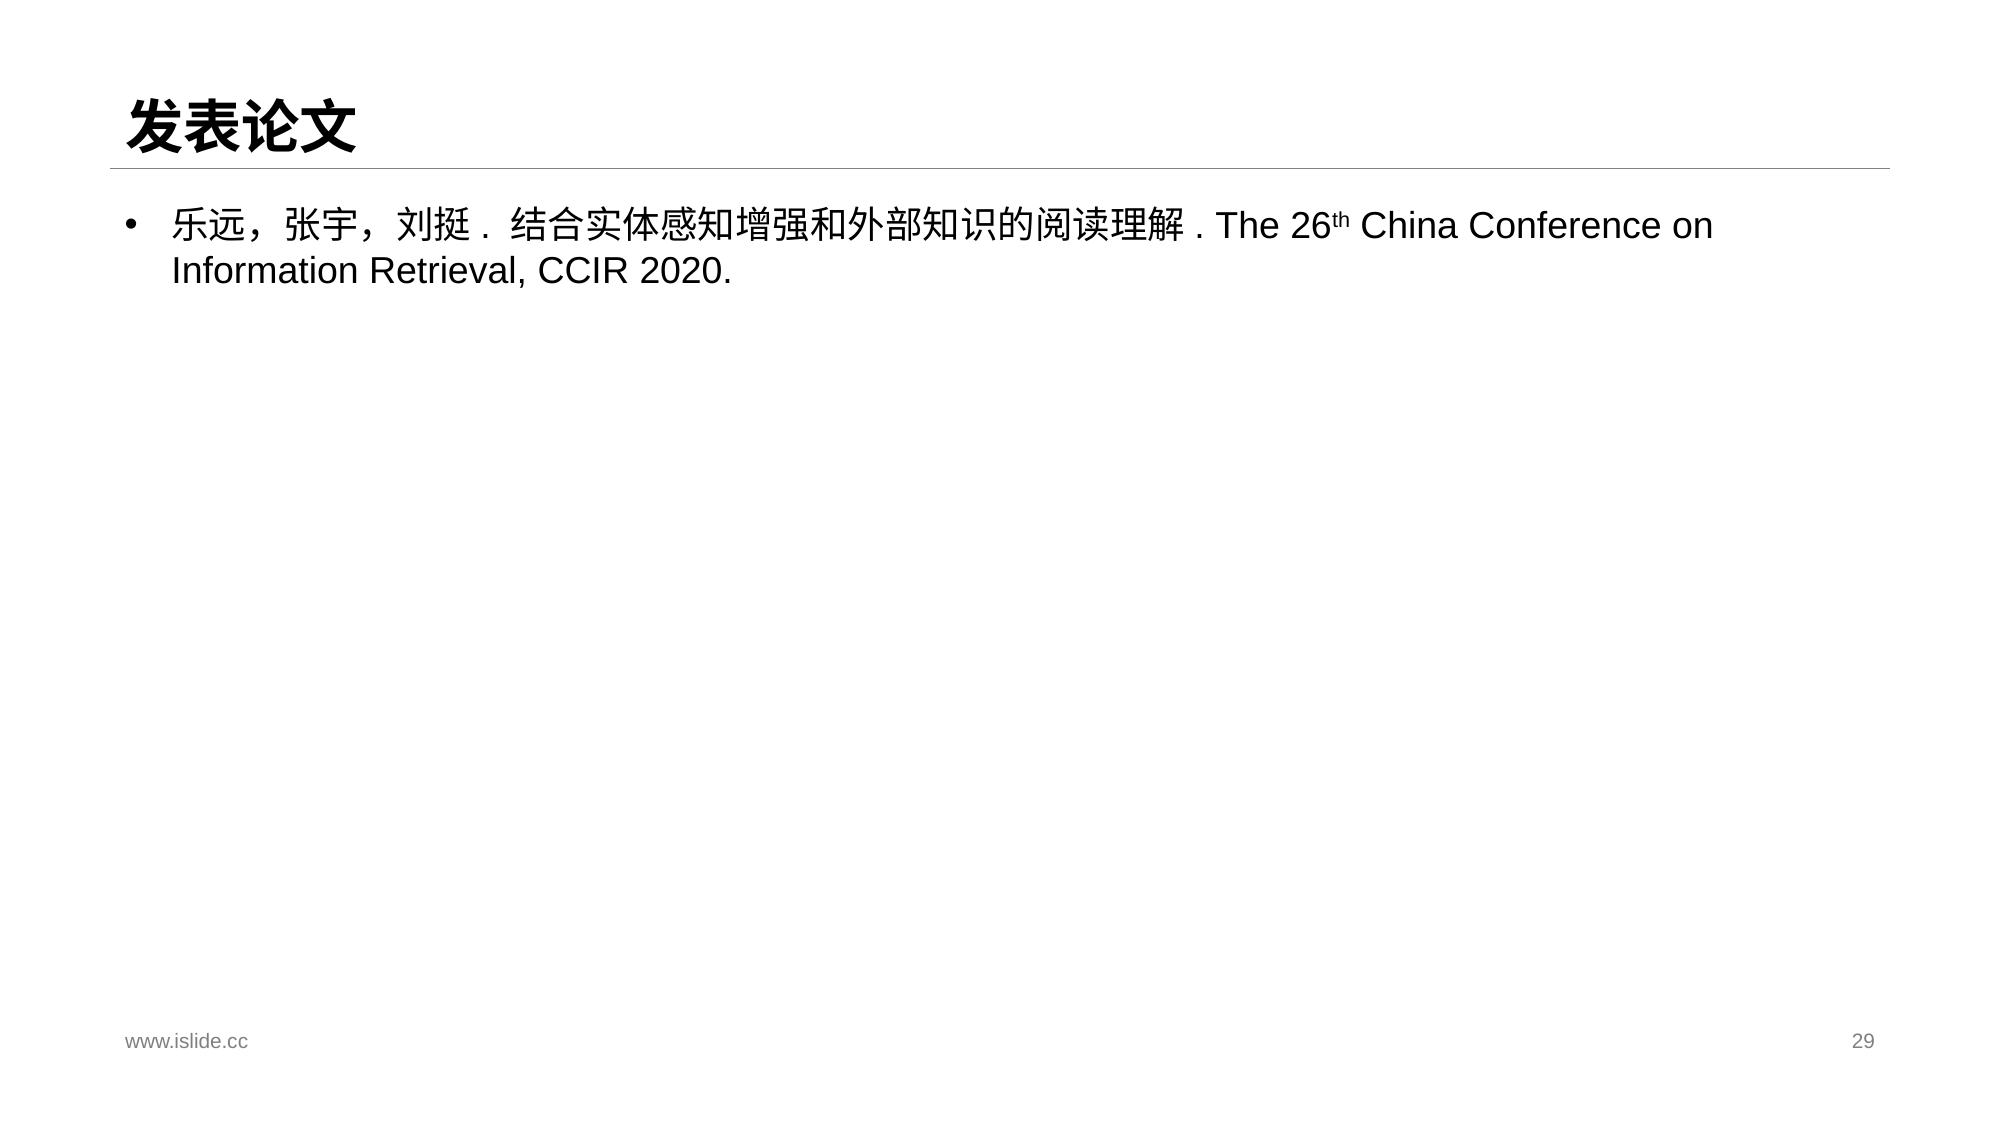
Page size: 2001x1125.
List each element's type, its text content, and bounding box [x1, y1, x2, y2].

text_box 乐远，张宇，刘挺. 结合实体感知增强和外部知识的阅读理解. The 26th China Conference on Information Retrieval, CCIR 2020. [109, 193, 1863, 334]
footer www.islide.cc [109, 1023, 790, 1058]
slide_number 29 [1412, 1023, 1890, 1058]
title 发表论文 [109, 0, 1890, 169]
